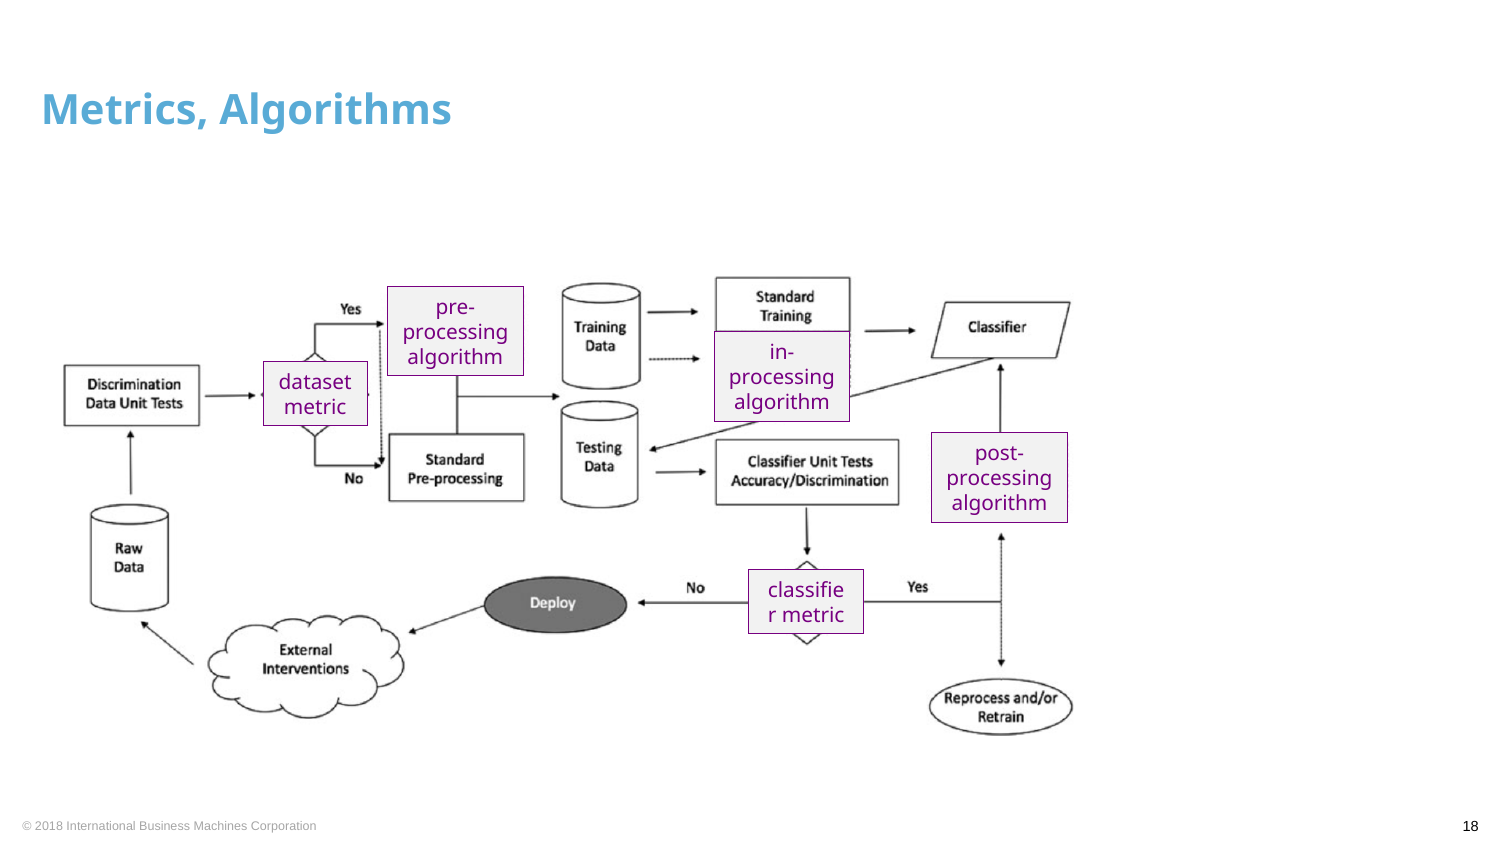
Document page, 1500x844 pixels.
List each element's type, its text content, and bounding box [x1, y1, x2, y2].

title Metrics, Algorithms [40, 74, 1196, 203]
picture [40, 271, 1093, 746]
